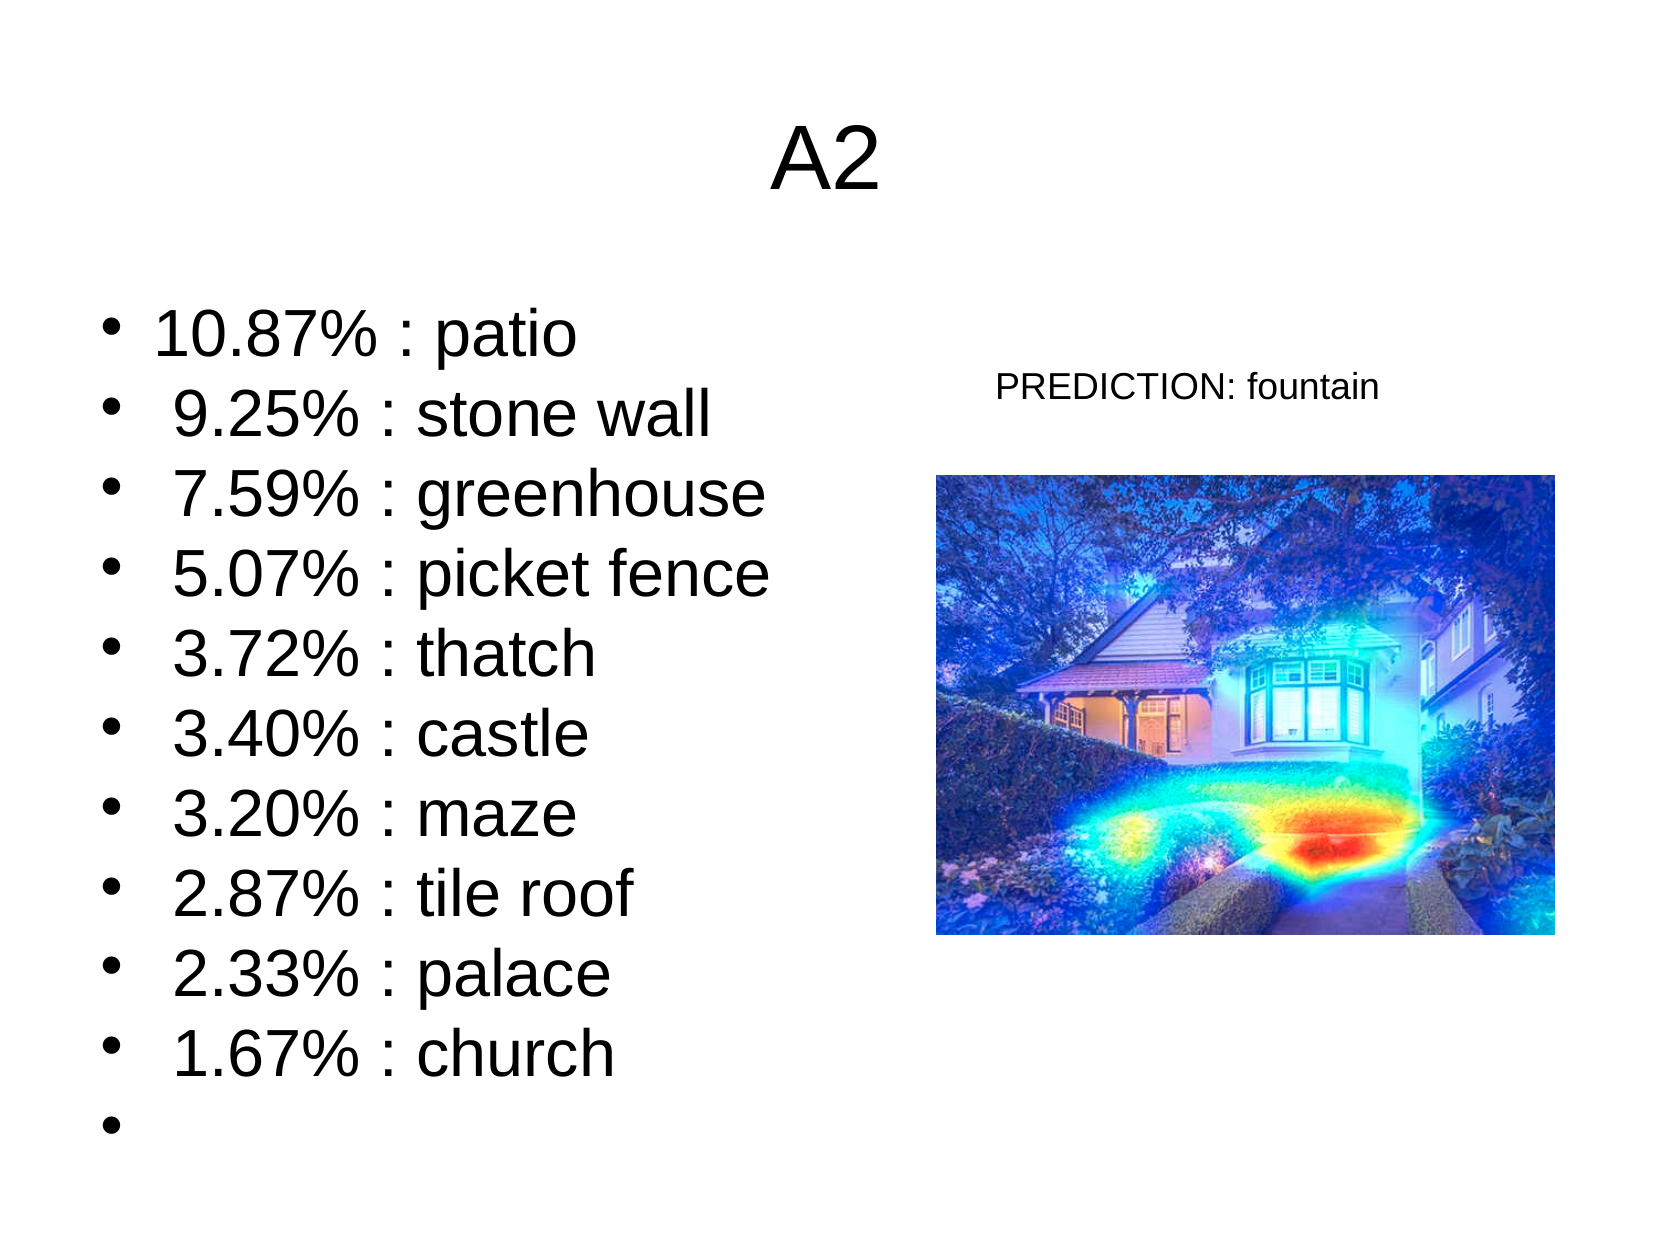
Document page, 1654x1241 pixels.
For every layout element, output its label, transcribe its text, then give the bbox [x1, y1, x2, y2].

picture [1543, 911, 1555, 925]
picture [936, 475, 1555, 936]
text_box 10.87% : patio 9.25% : stone wall 7.59% : greenhouse 5.07% : picket fence 3.72% : thatch 3.40% : castle 3.20% : maze 2.87% : tile roof 2.33% : palace 1.67% : church [82, 290, 1571, 1010]
picture [1532, 917, 1539, 928]
text_box A2 [82, 49, 1571, 257]
text_box PREDICTION: fountain [980, 354, 1396, 412]
